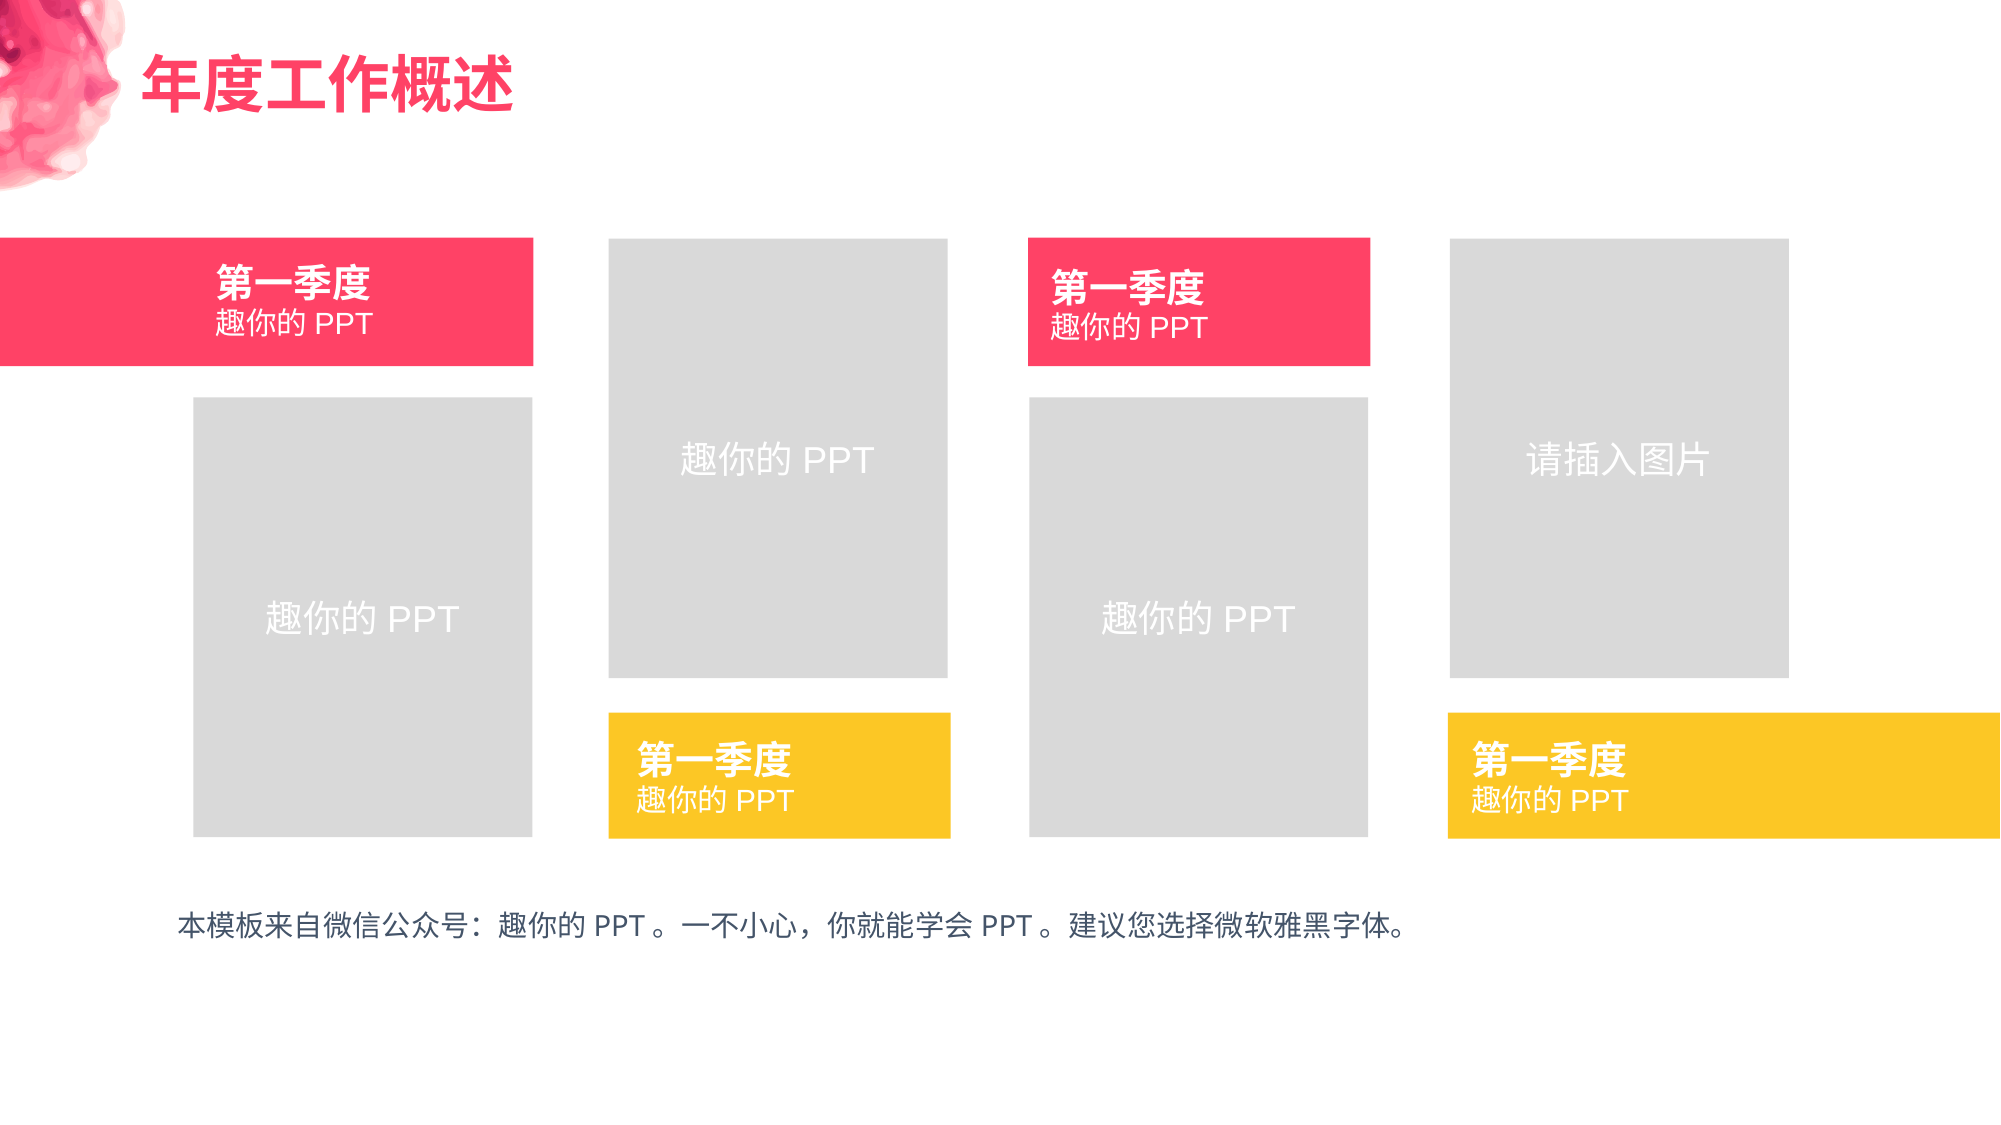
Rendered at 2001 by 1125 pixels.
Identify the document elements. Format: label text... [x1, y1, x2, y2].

text_box 第一季度 [1035, 255, 1363, 318]
text_box 请插入图片 [1449, 237, 1790, 679]
text_box 趣你的PPT [608, 237, 949, 679]
text_box 第一季度 [622, 728, 951, 773]
text_box 趣你的PPT [621, 773, 951, 825]
text_box 趣你的PPT [200, 296, 534, 349]
text_box [608, 712, 952, 840]
text_box 第一季度 [201, 251, 534, 296]
text_box 年度工作概述 [125, 37, 531, 128]
text_box 本模板来自微信公众号：趣你的PPT。一不小心，你就能学会PPT。建议您选择微软雅黑字体。 [162, 899, 1895, 950]
text_box 趣你的PPT [1456, 773, 1799, 825]
text_box 趣你的PPT [1028, 396, 1369, 838]
text_box 趣你的PPT [1035, 300, 1362, 353]
text_box [0, 237, 534, 367]
text_box [1447, 712, 2000, 840]
text_box 第一季度 [1456, 728, 1799, 773]
text_box [1028, 237, 1371, 367]
text_box 趣你的PPT [192, 396, 533, 838]
